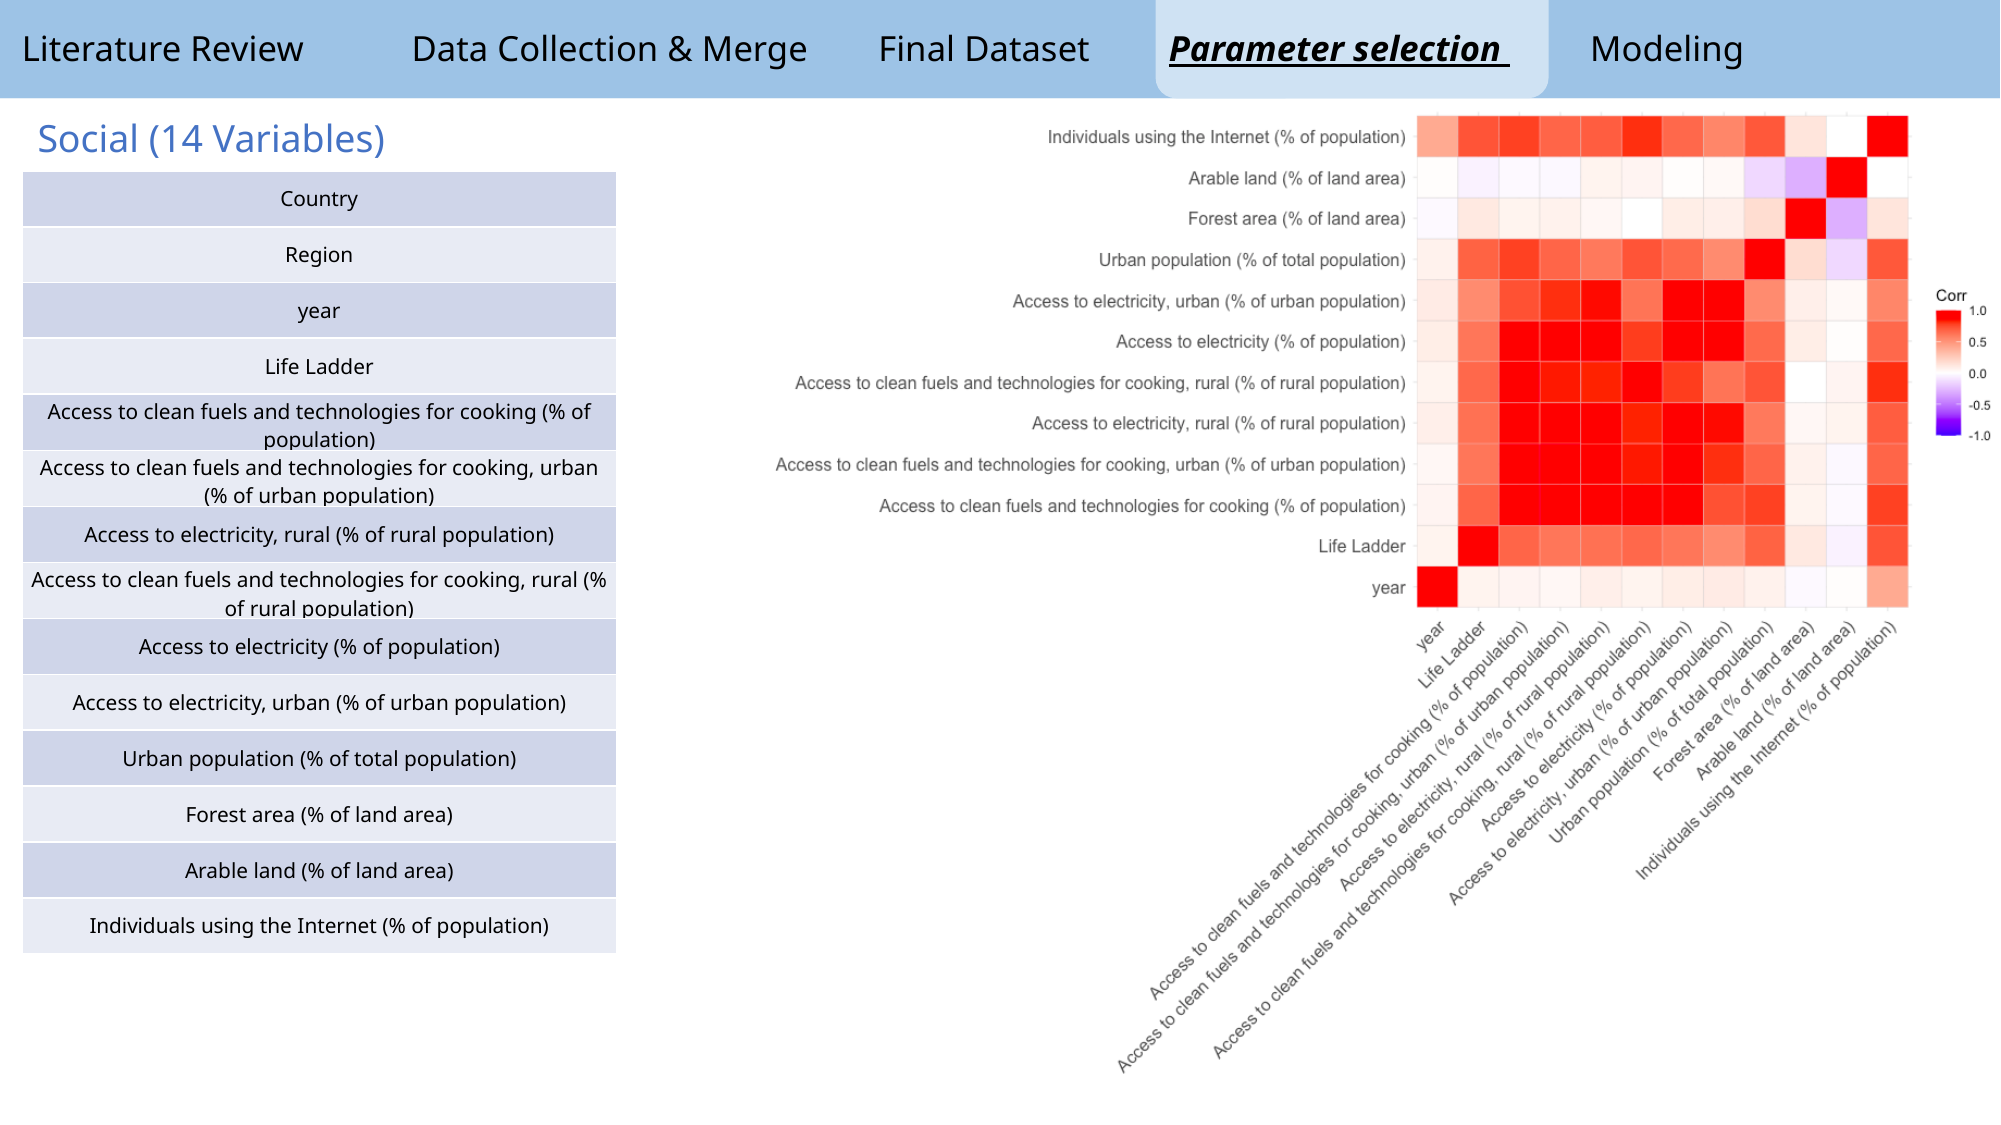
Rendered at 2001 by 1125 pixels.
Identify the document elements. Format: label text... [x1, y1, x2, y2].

table_cell Access to clean fuels and technologies for cooking, urban (% of urban population) [23, 451, 616, 506]
text_box [1154, 0, 1550, 100]
text_box Final Dataset [878, 18, 1142, 69]
table_cell Life Ladder [23, 339, 616, 393]
table_cell Access to clean fuels and technologies for cooking (% of population) [23, 395, 616, 450]
table_header Country [23, 172, 616, 226]
text_box Social (14 Variables) [37, 105, 582, 160]
table_cell Arable land (% of land area) [23, 843, 616, 897]
table_cell Access to electricity, urban (% of urban population) [23, 675, 616, 729]
text_box Parameter selection [1142, 18, 1511, 105]
text_box [1535, 0, 2000, 99]
table_cell Forest area (% of land area) [23, 787, 616, 841]
table_cell Access to clean fuels and technologies for cooking, rural (% of rural population) [23, 563, 616, 618]
text_box Modeling [1590, 18, 1959, 69]
picture [724, 105, 2000, 1077]
table_cell Access to electricity, rural (% of rural population) [23, 507, 616, 562]
table_cell Urban population (% of total population) [23, 731, 616, 785]
text_box Literature Review [21, 18, 389, 69]
table_cell year [23, 283, 616, 337]
table_cell Individuals using the Internet (% of population) [23, 899, 616, 953]
table_cell Region [23, 228, 616, 282]
table_cell Access to electricity (% of population) [23, 619, 616, 674]
text_box [0, 0, 1154, 99]
text_box Data Collection & Merge [389, 18, 808, 69]
